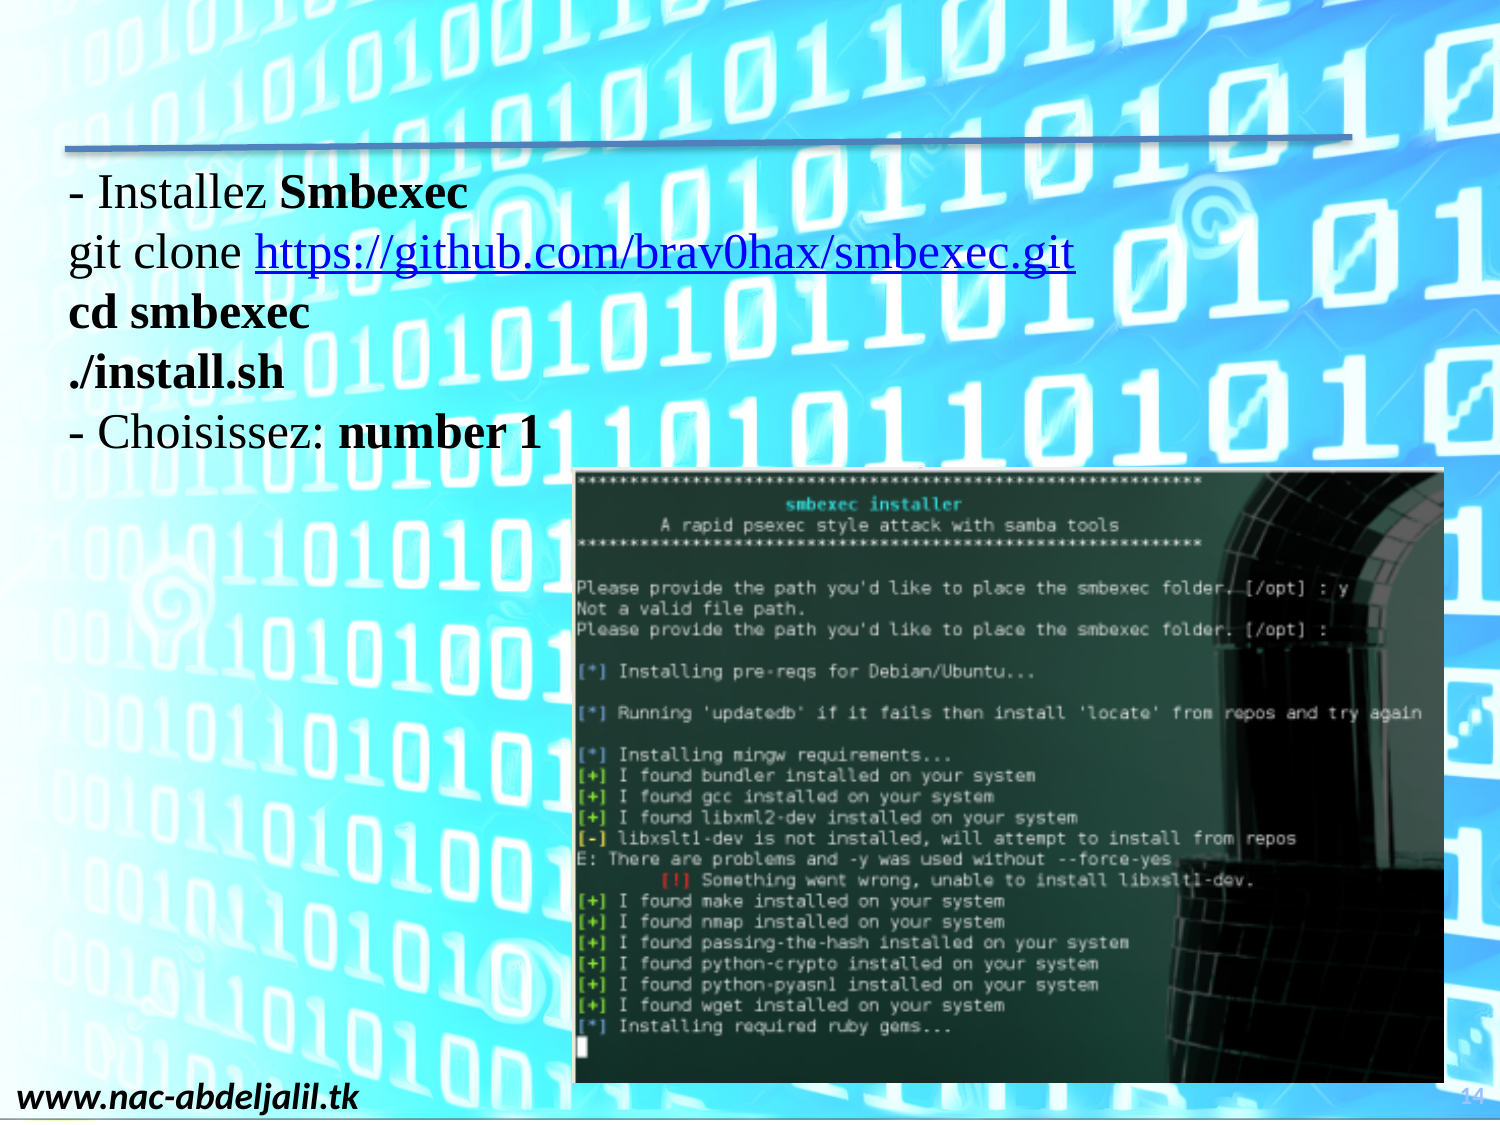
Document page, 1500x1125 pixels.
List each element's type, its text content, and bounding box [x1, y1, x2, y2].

slide_number 14 [1149, 1065, 1500, 1125]
text_box - Installez Smbexec git clone https://github.com/brav0hax/smbexec.git cd smbexec ./install.sh - Choisissez: number 1 [53, 150, 1500, 466]
picture [0, 0, 1500, 1125]
